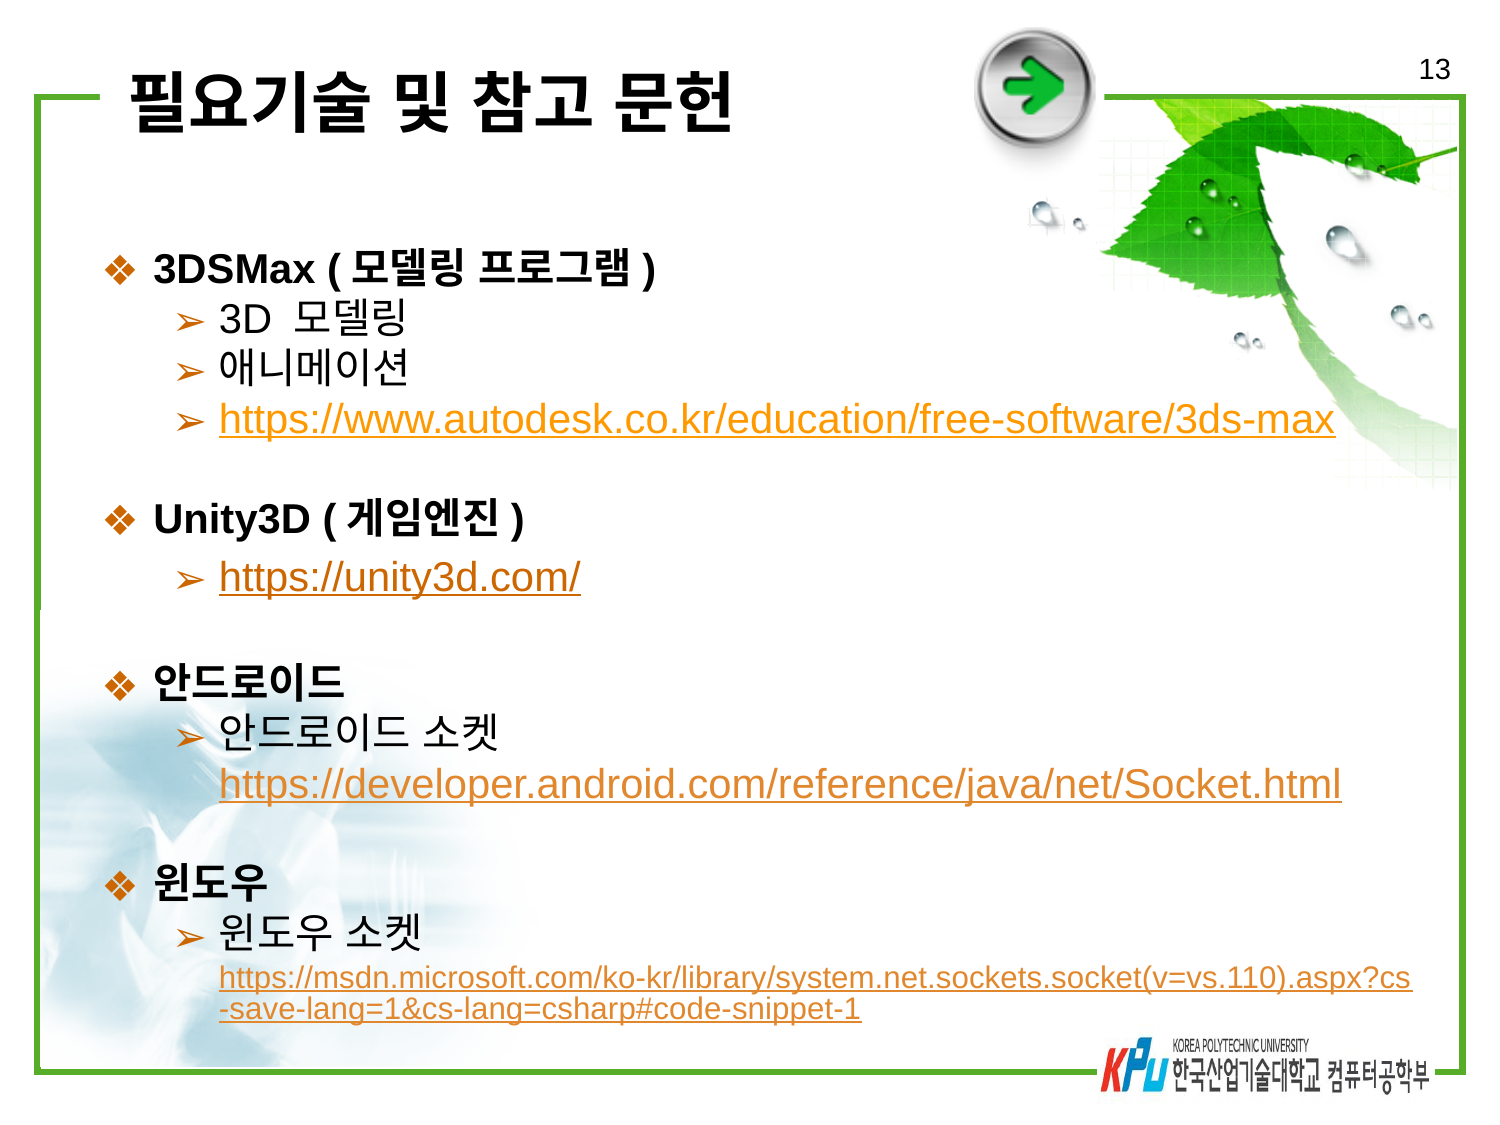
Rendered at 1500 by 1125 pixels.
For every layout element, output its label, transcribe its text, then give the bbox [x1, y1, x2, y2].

list 3DSMax (모델링 프로그램) 3D 모델링 애니메이션 https://www.autodesk.co.kr/education/free-software/3ds-max Unity3D (게임엔진) https://unity3d.com/ 안드로이드 안드로이드 소켓 https://developer.android.com/reference/java/net/Socket.html 윈도우 윈도우 소켓 https://msdn.microsoft.com/ko-kr/library/system.net.sockets.socket(v=vs.110).aspx?cs-save-lang=1&cs-lang=csharp#code-snippet-1 [82, 234, 1432, 1009]
title 필요기술 및 참고 문헌 [112, 54, 875, 147]
picture [1097, 1024, 1435, 1106]
picture [40, 610, 554, 1067]
text_box ‹#› [1116, 42, 1467, 83]
picture [974, 27, 1457, 518]
